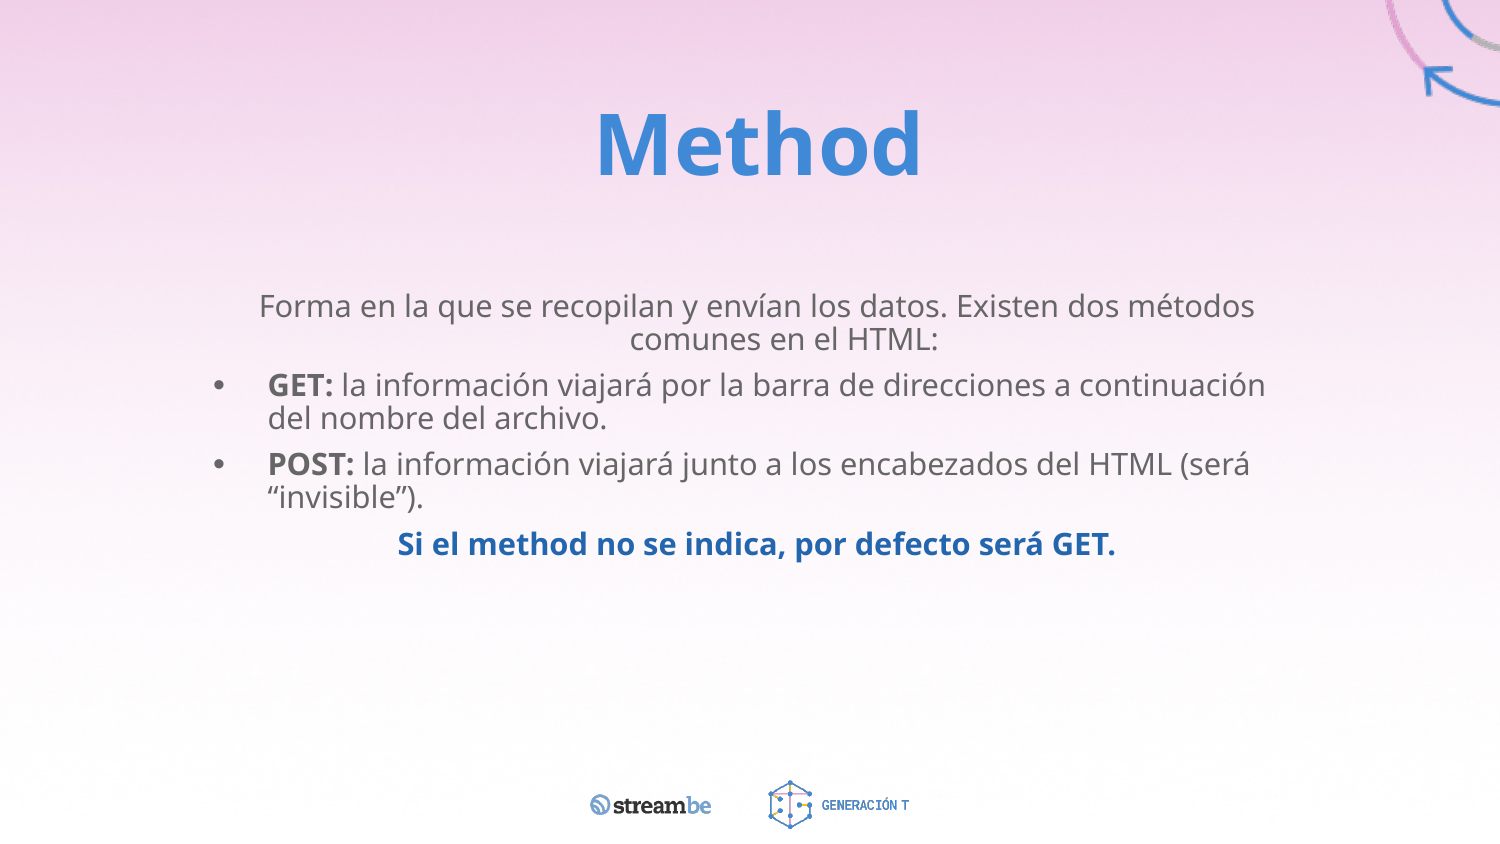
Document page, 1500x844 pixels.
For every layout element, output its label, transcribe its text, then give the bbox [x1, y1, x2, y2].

title Method [196, 67, 1322, 200]
picture [0, 0, 1500, 844]
subtitle Forma en la que se recopilan y envían los datos. Existen dos métodos comunes en el HTML: GET: la información viajará por la barra de direcciones a continuación del nombre del archivo. POST: la información viajará junto a los encabezados del HTML (será “invisible”). Si el method no se indica, por defecto será GET. [187, 285, 1313, 647]
